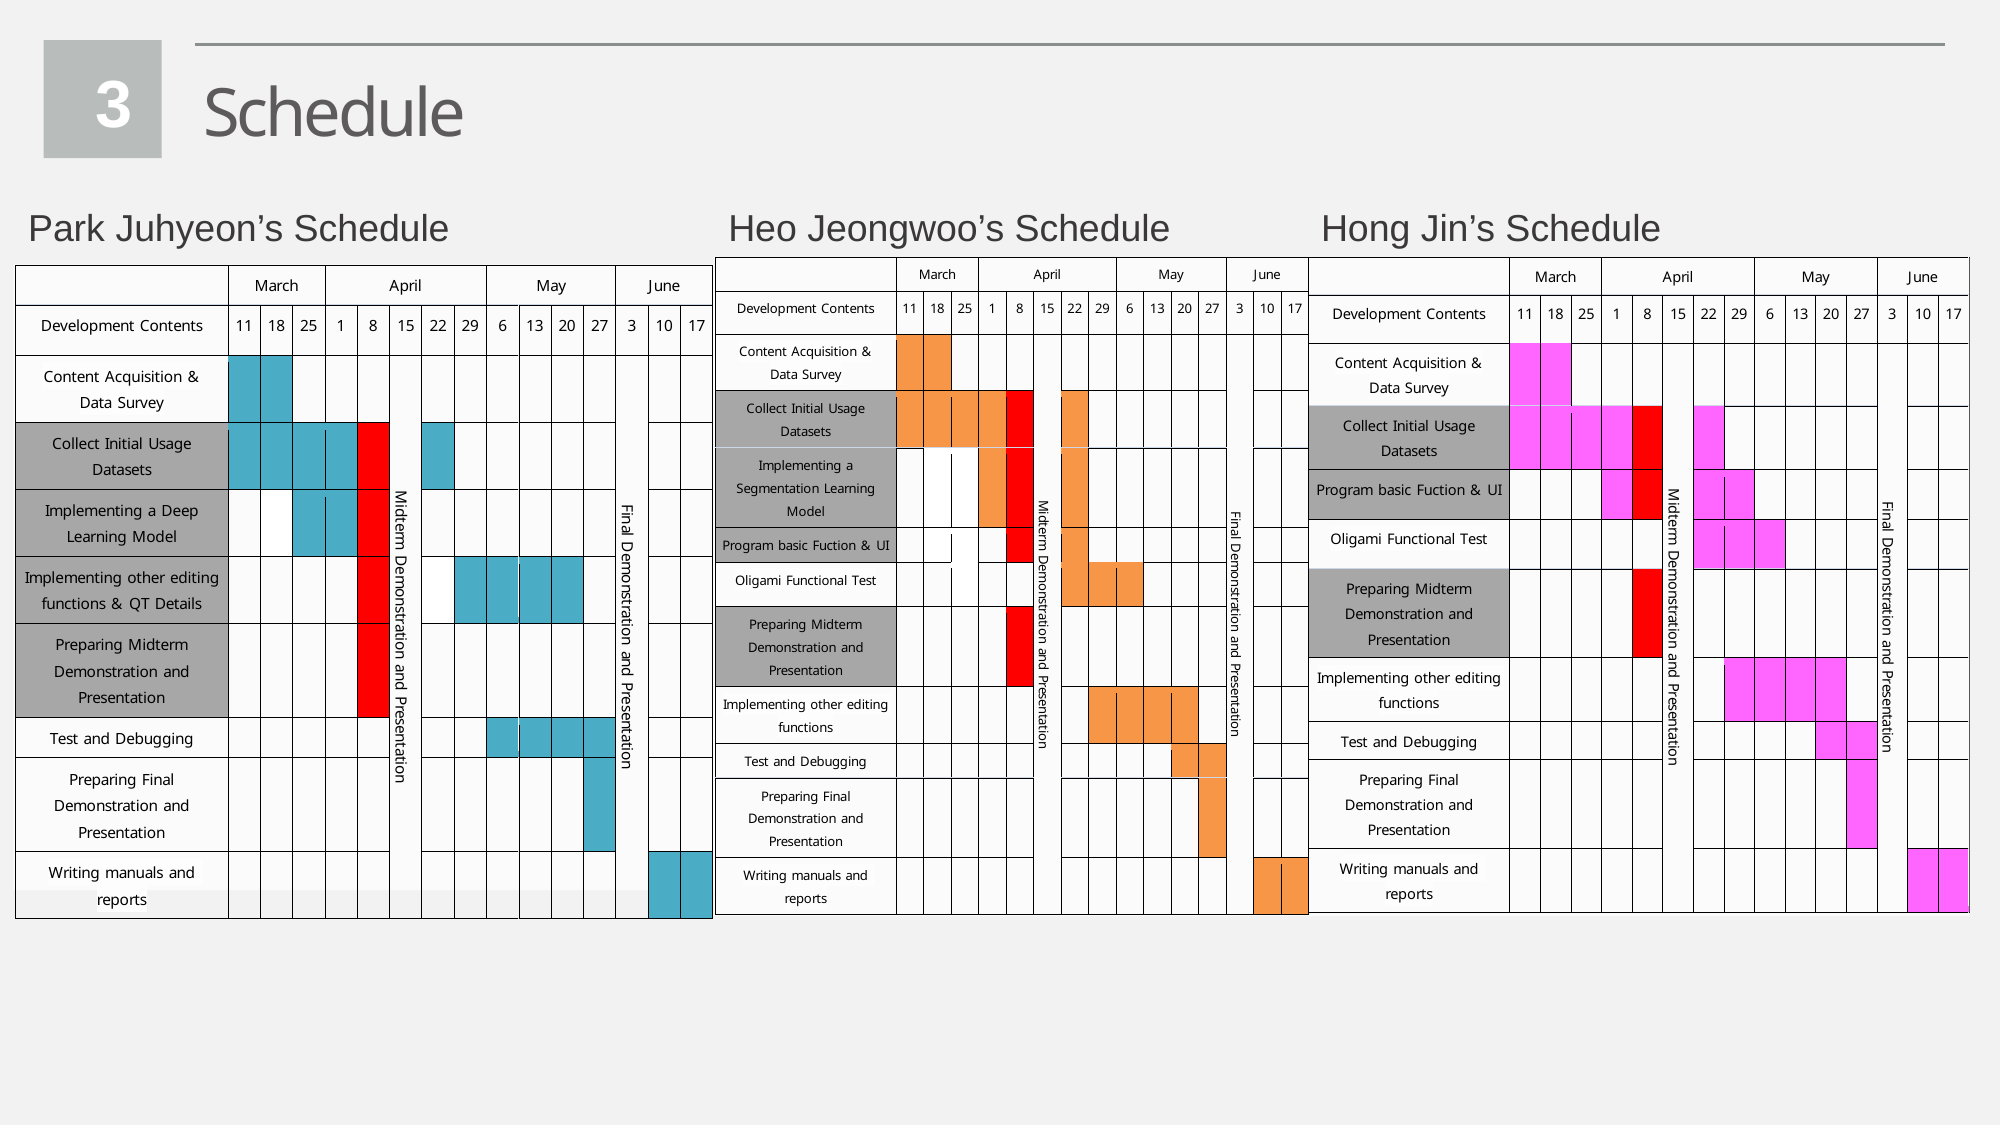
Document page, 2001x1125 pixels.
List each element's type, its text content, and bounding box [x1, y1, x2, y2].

text_box Schedule [188, 62, 481, 158]
text_box Park Juhyeon’s Schedule [13, 196, 631, 257]
text_box 3 [80, 52, 123, 148]
text_box [42, 39, 163, 159]
text_box Heo Jeongwoo’s Schedule [713, 196, 1234, 256]
text_box Hong Jin’s Schedule [1306, 196, 1827, 256]
picture [13, 256, 1970, 947]
